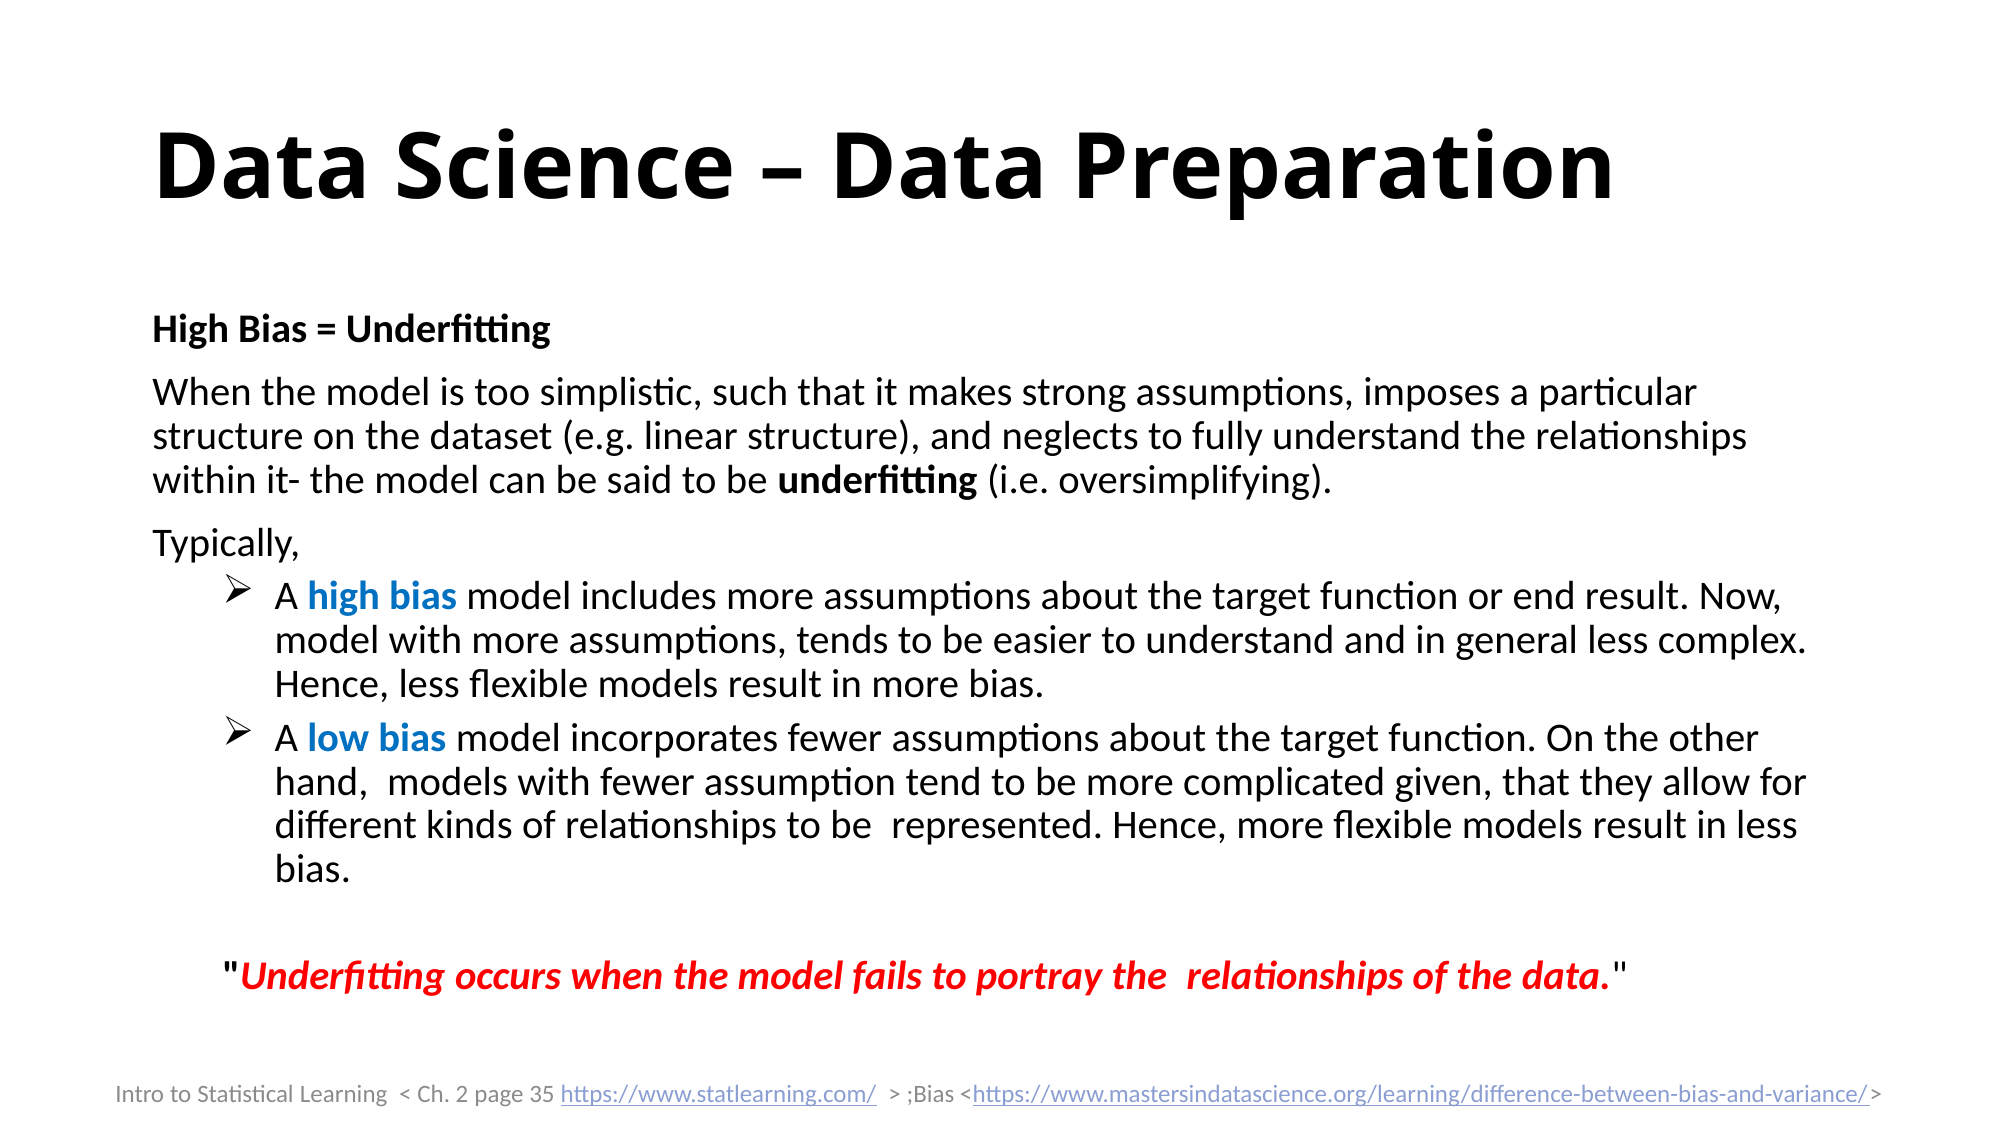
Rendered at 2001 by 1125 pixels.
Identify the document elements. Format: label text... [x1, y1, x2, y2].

list High Bias = Underfitting When the model is too simplistic, such that it makes strong assumptions, imposes a particular structure on the dataset (e.g. linear structure), and neglects to fully understand the relationships within it- the model can be said to be underfitting (i.e. oversimplifying). Typically, A high bias model includes more assumptions about the target function or end result. Now, model with more assumptions, tends to be easier to understand and in general less complex. Hence, less flexible models result in more bias. A low bias model incorporates fewer assumptions about the target function. On the other hand, models with fewer assumption tend to be more complicated given, that they allow for different kinds of relationships to be represented. Hence, more flexible models result in less bias. "Underfitting occurs when the model fails to portray the relationships of the data." [137, 299, 1863, 1013]
title Data Science – Data Preparation [137, 59, 1863, 277]
footer Intro to Statistical Learning < Ch. 2 page 35 https://www.statlearning.com/ > ;Bias <https://www.mastersindatascience.org/learning/difference-between-bias-and-variance/> [10, 1062, 1988, 1124]
